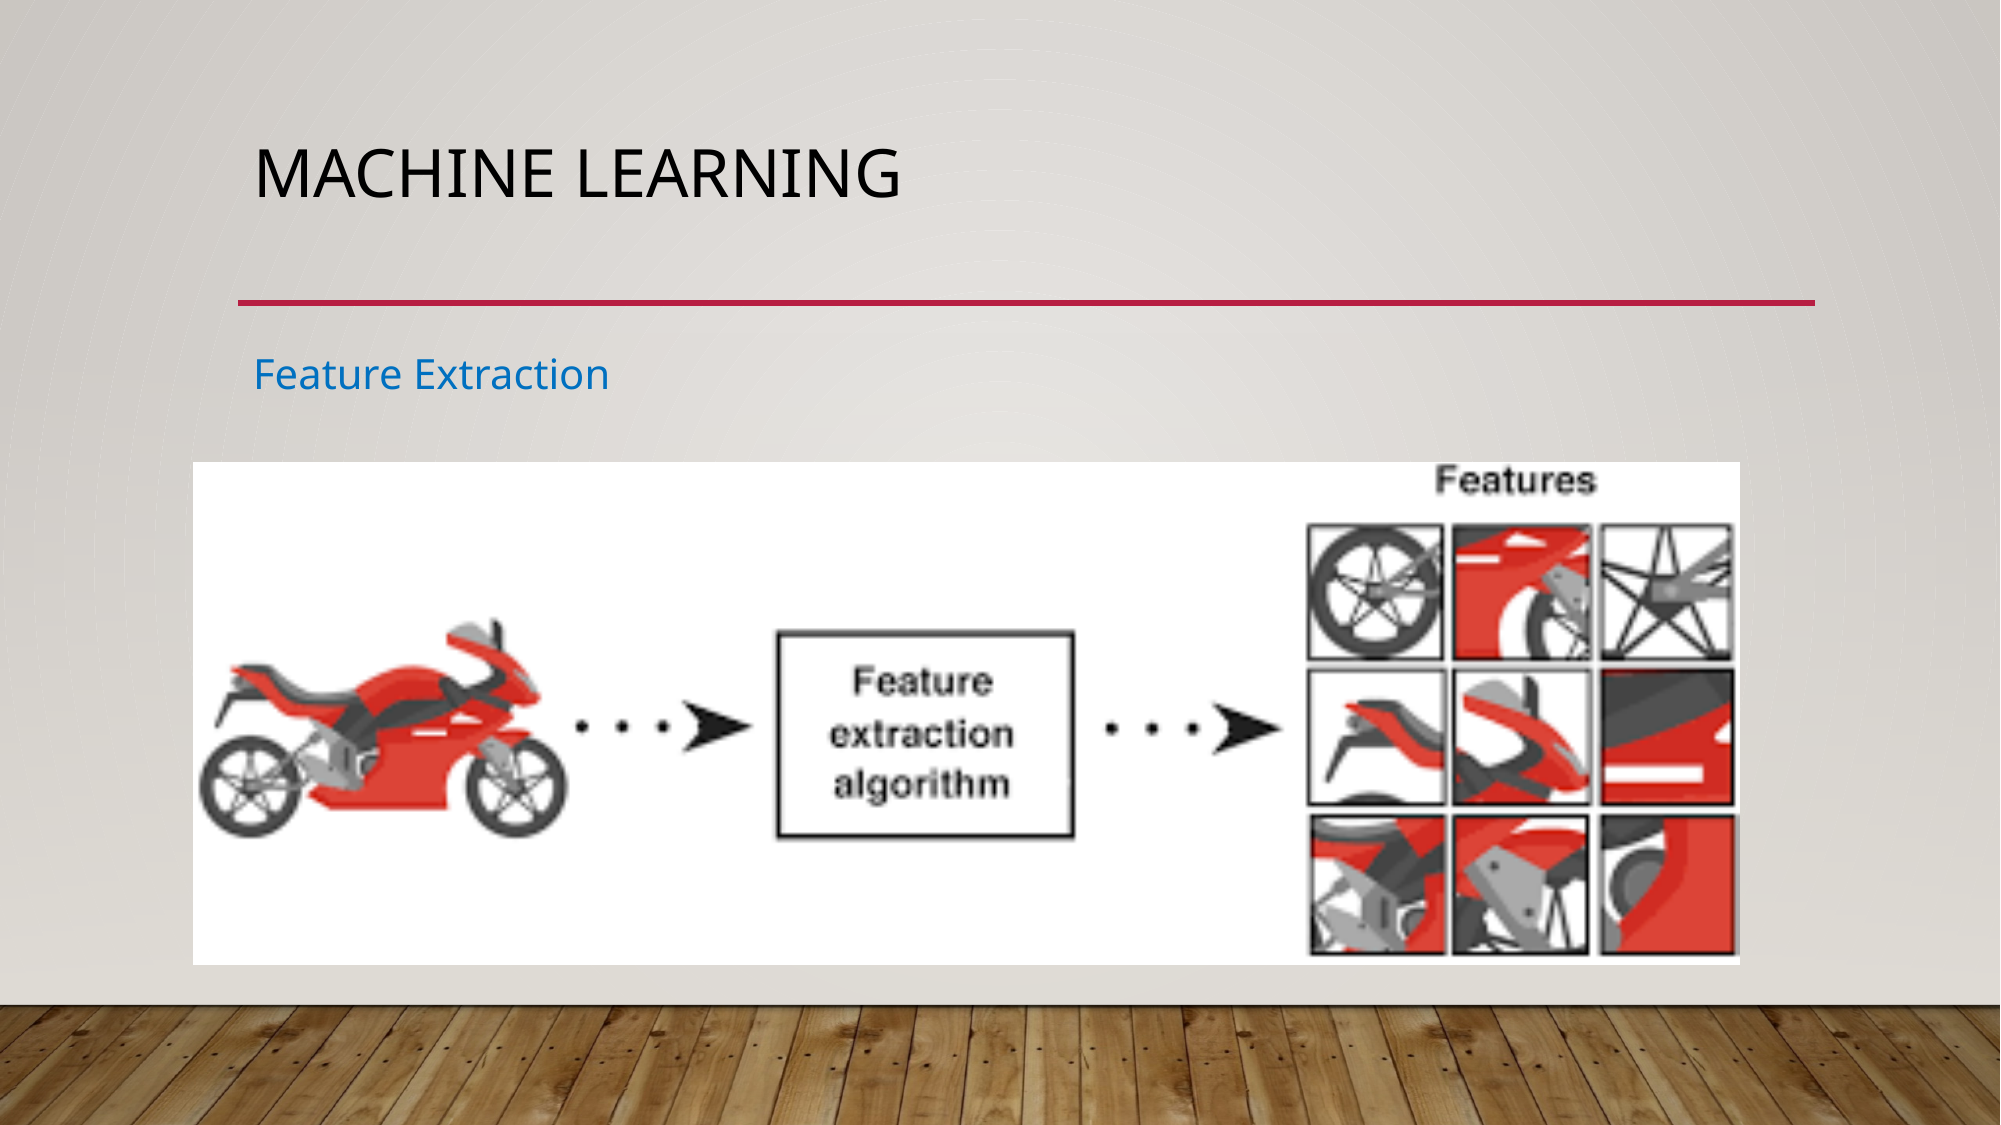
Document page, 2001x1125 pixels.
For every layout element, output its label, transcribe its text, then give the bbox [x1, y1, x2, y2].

picture [0, 1005, 2000, 1125]
list Feature Extraction [238, 330, 1814, 434]
title Machine learning [238, 131, 1814, 305]
picture [193, 462, 1740, 965]
